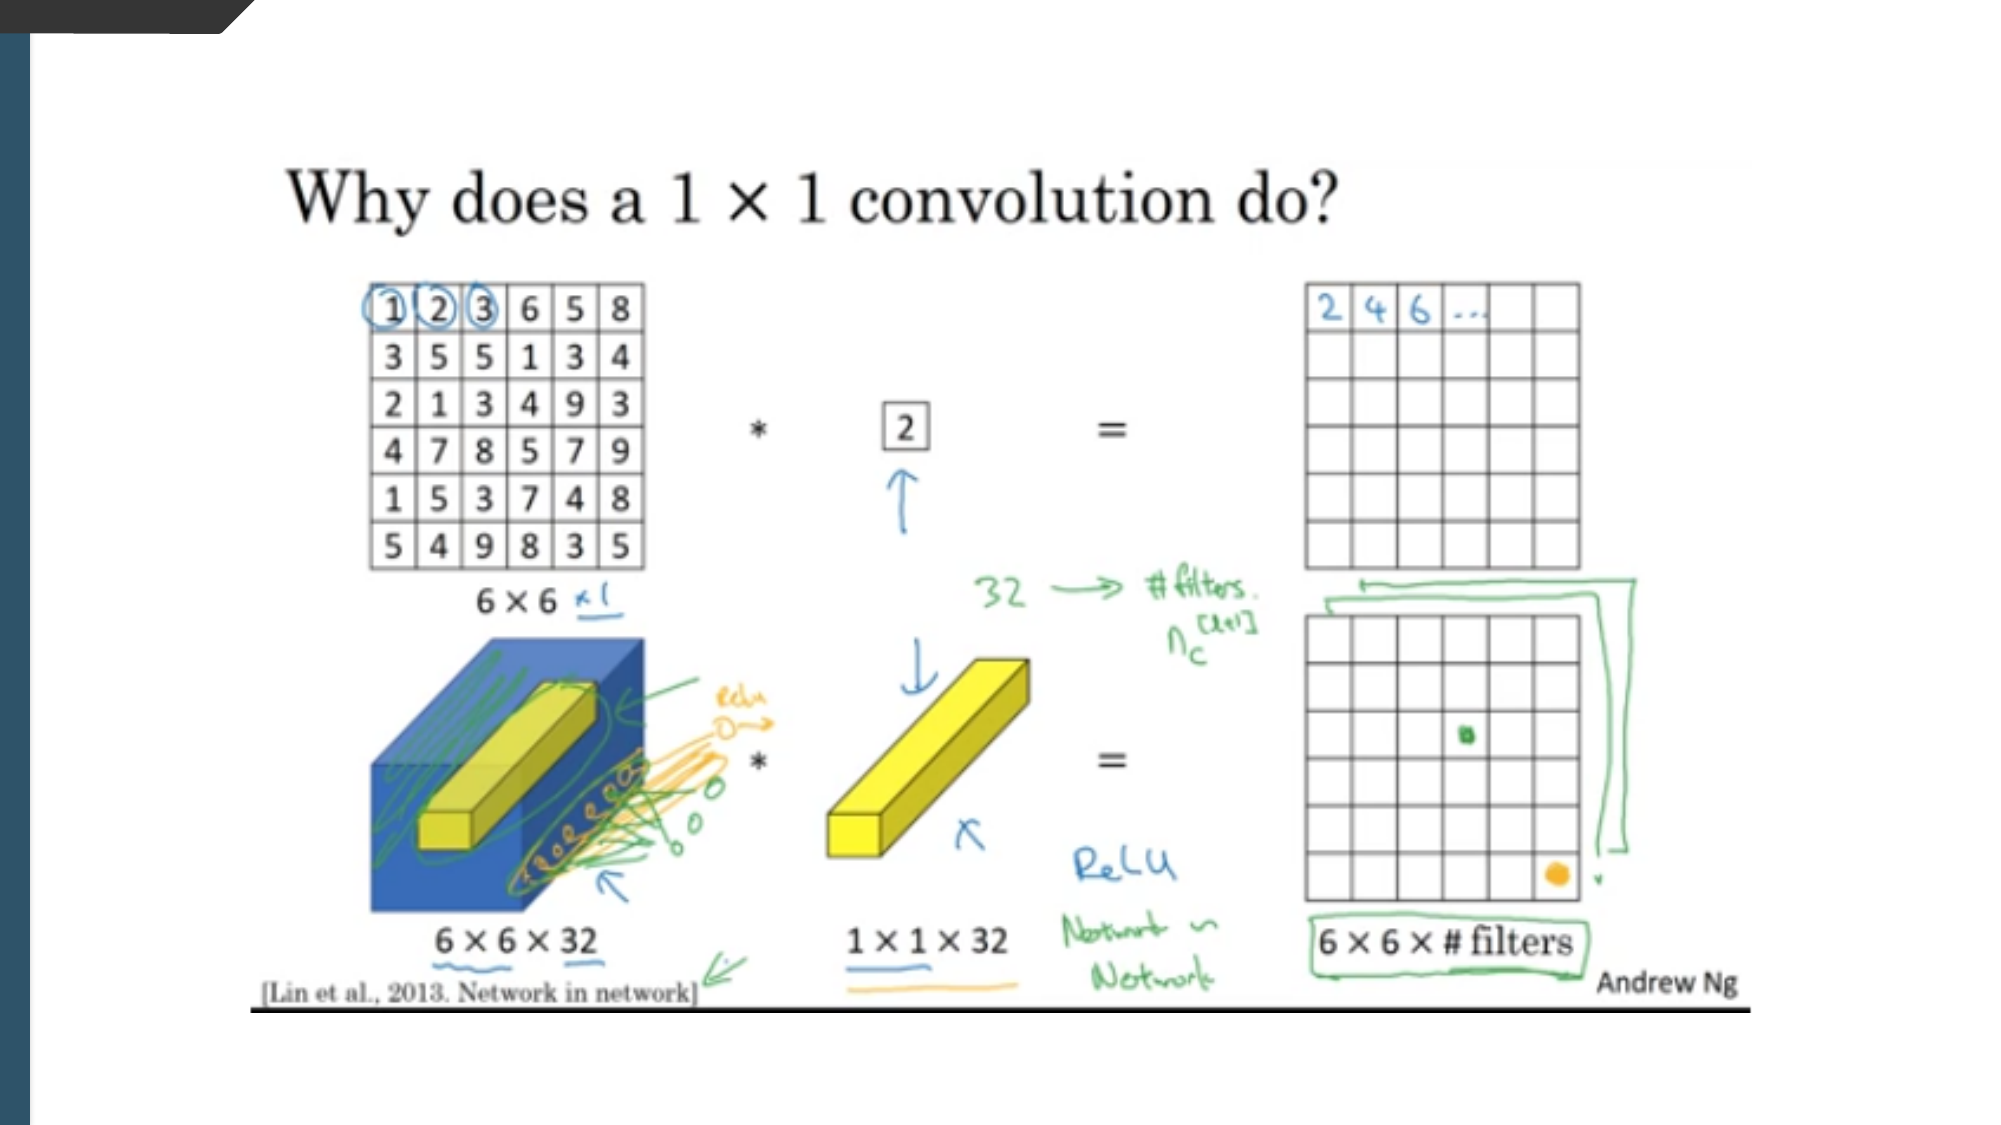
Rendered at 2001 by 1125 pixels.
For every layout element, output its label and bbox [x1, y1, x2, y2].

picture [249, 137, 1763, 1013]
